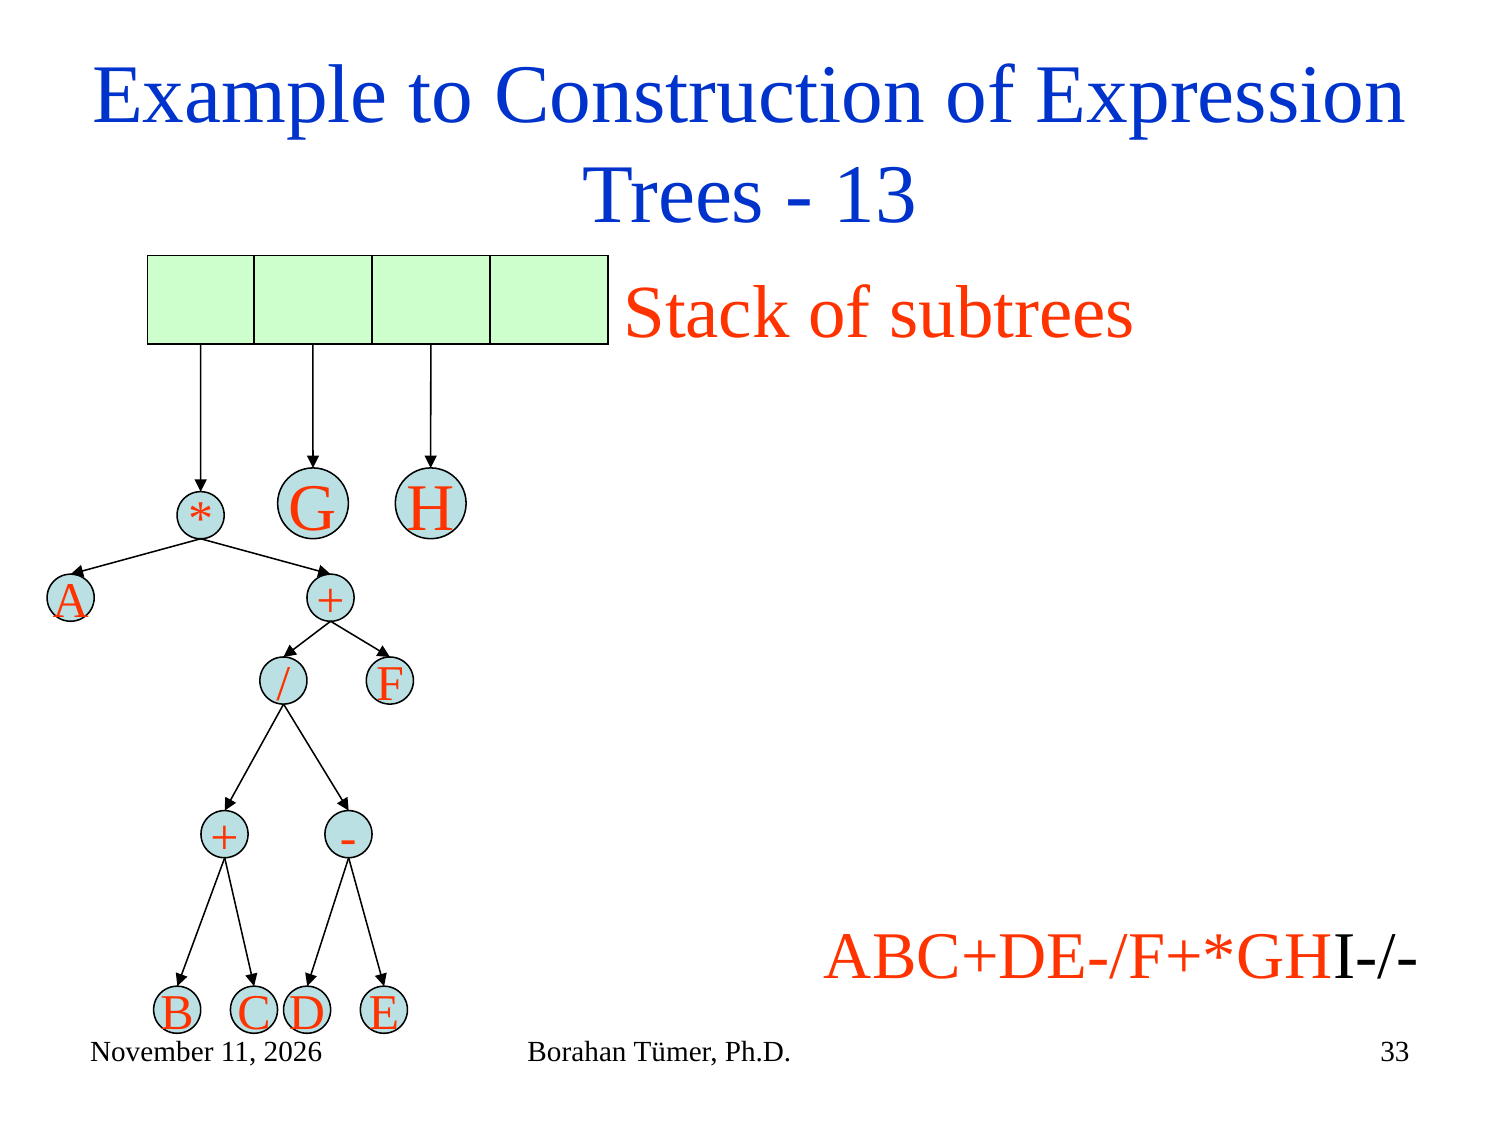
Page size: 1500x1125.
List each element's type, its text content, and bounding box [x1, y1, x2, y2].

text_box [147, 255, 253, 344]
title Example to Construction of Expression Trees - 13 [75, 45, 1425, 233]
text_box ABC+DE-/F+*GHI-/- [809, 904, 1436, 1000]
text_box H [397, 467, 467, 539]
text_box Stack of subtrees [608, 255, 1151, 361]
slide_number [75, 1024, 425, 1103]
text_box G [279, 467, 347, 491]
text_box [47, 491, 414, 1034]
text_box [371, 255, 490, 344]
footer Borahan Tümer, Ph.D. [512, 1024, 988, 1103]
text_box [490, 255, 608, 344]
slide_number 33 [1074, 1024, 1425, 1103]
text_box [253, 255, 371, 344]
